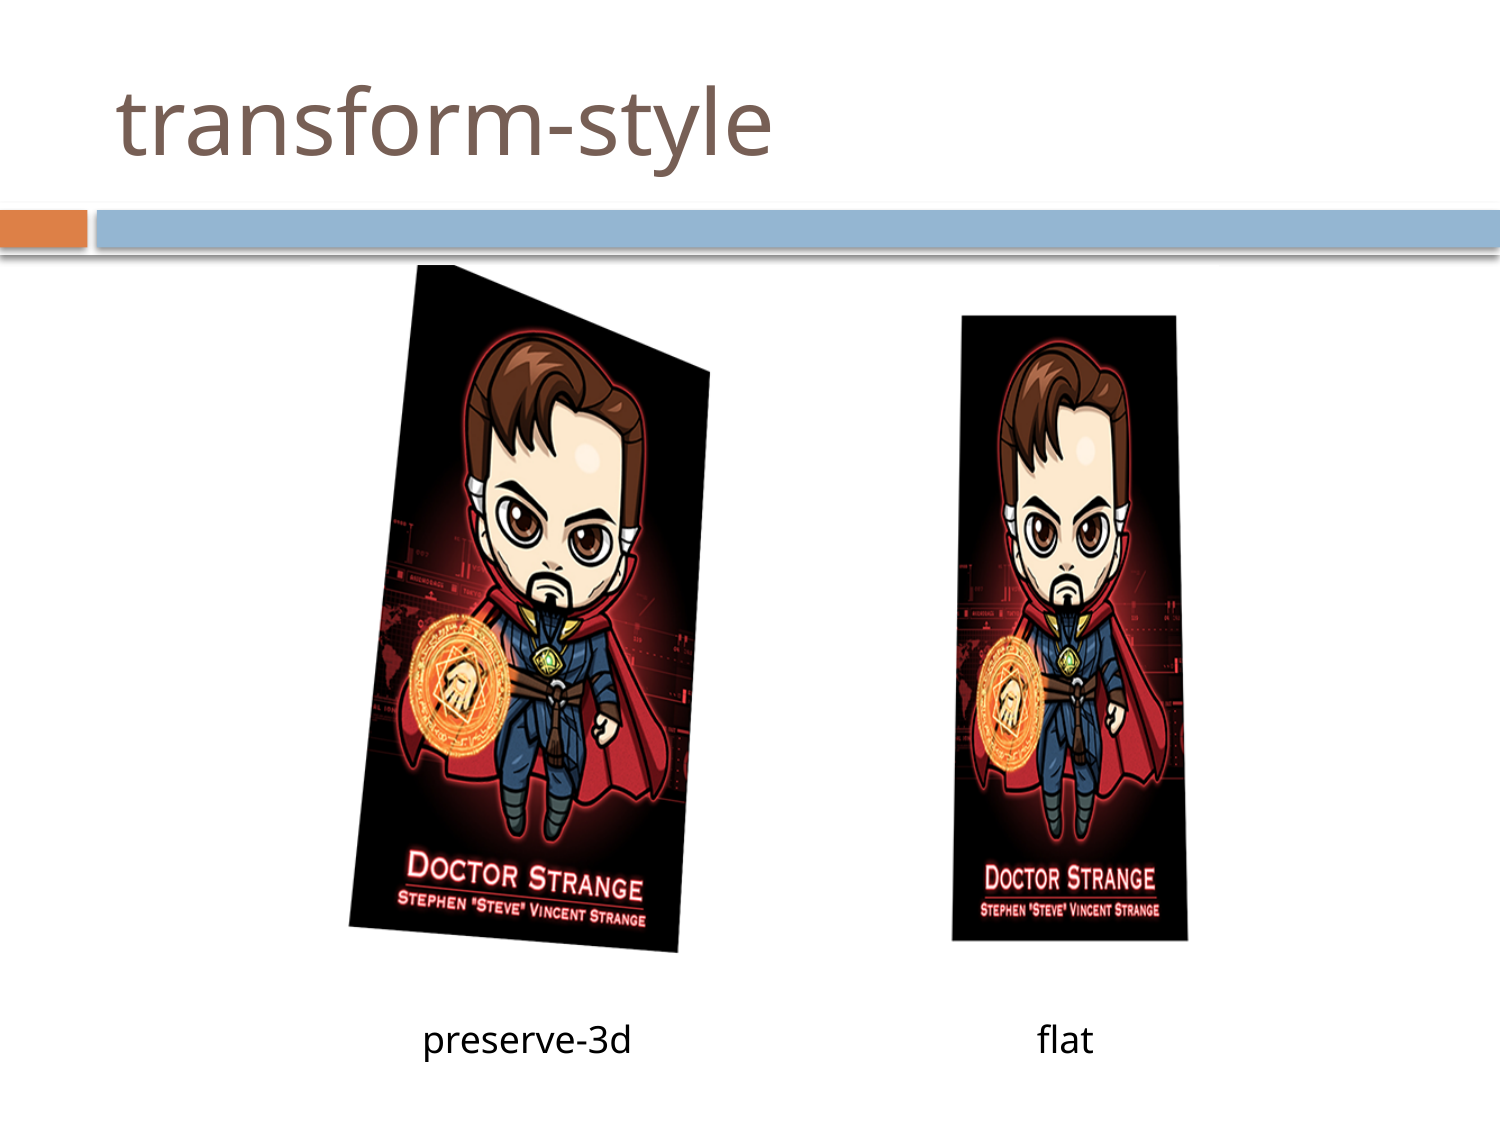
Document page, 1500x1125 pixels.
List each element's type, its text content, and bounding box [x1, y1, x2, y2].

picture [310, 265, 1219, 990]
title transform-style [100, 37, 1438, 200]
text_box preserve-3d [407, 1008, 648, 1069]
text_box flat [1022, 1008, 1109, 1069]
